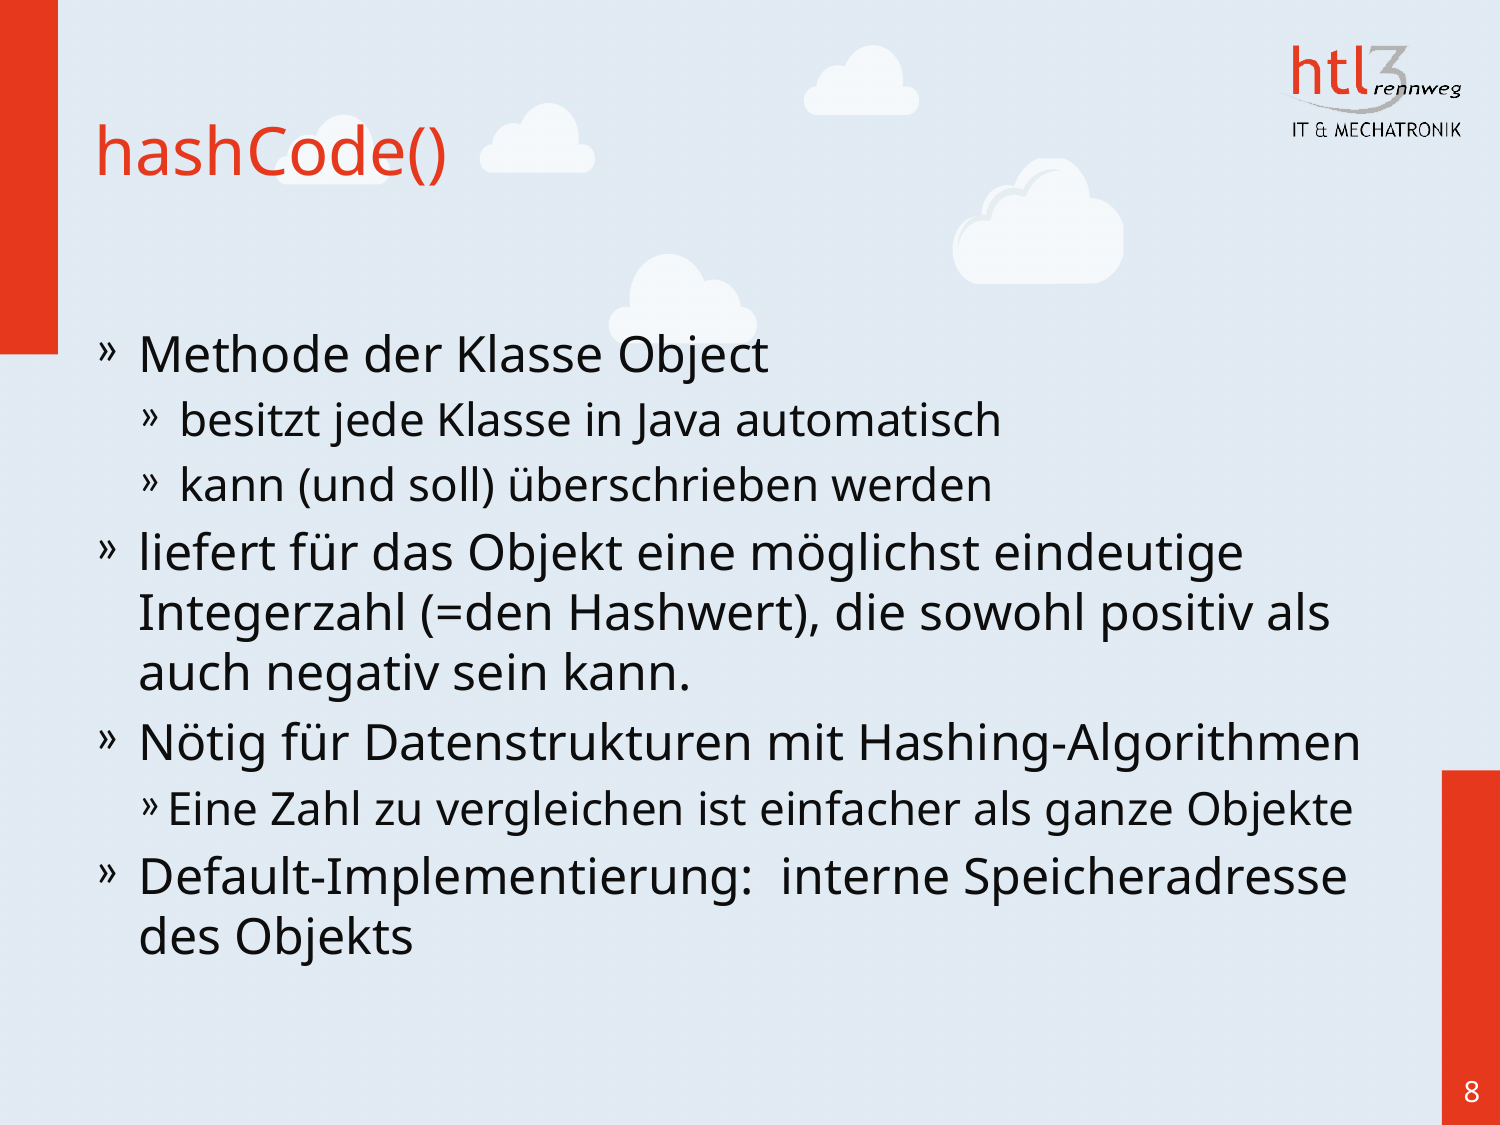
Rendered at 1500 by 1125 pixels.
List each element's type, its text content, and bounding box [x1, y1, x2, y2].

title hashCode() [79, 101, 1282, 197]
list Methode der Klasse Object besitzt jede Klasse in Java automatisch kann (und soll) überschrieben werden liefert für das Objekt eine möglichst eindeutige Integerzahl (=den Hashwert), die sowohl positiv als auch negativ sein kann. Nötig für Datenstrukturen mit Hashing-Algorithmen Eine Zahl zu vergleichen ist einfacher als ganze Objekte Default-Implementierung: interne Speicheradresse des Objekts [79, 314, 1459, 1034]
picture [0, 0, 1500, 1125]
